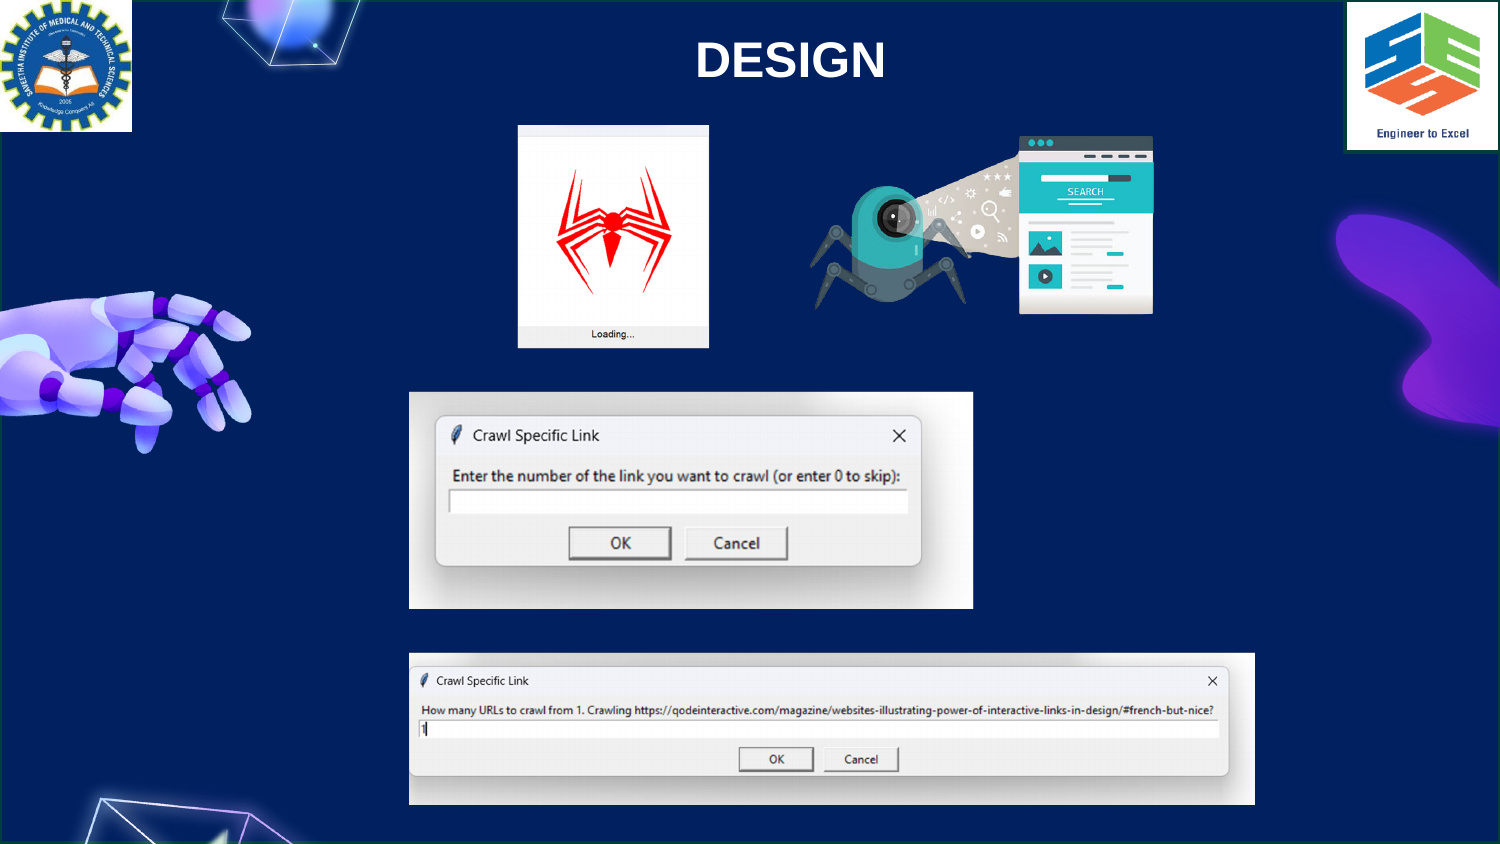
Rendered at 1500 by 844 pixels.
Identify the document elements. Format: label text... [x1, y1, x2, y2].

picture [0, 0, 132, 133]
picture [212, 0, 372, 77]
text_box [0, 0, 1500, 844]
picture [0, 291, 252, 454]
text_box DESIGN [226, 12, 1356, 103]
text_box [1344, 0, 1500, 152]
picture [29, 776, 372, 844]
picture [1365, 12, 1480, 140]
picture [1313, 192, 1500, 605]
picture [408, 86, 1282, 805]
